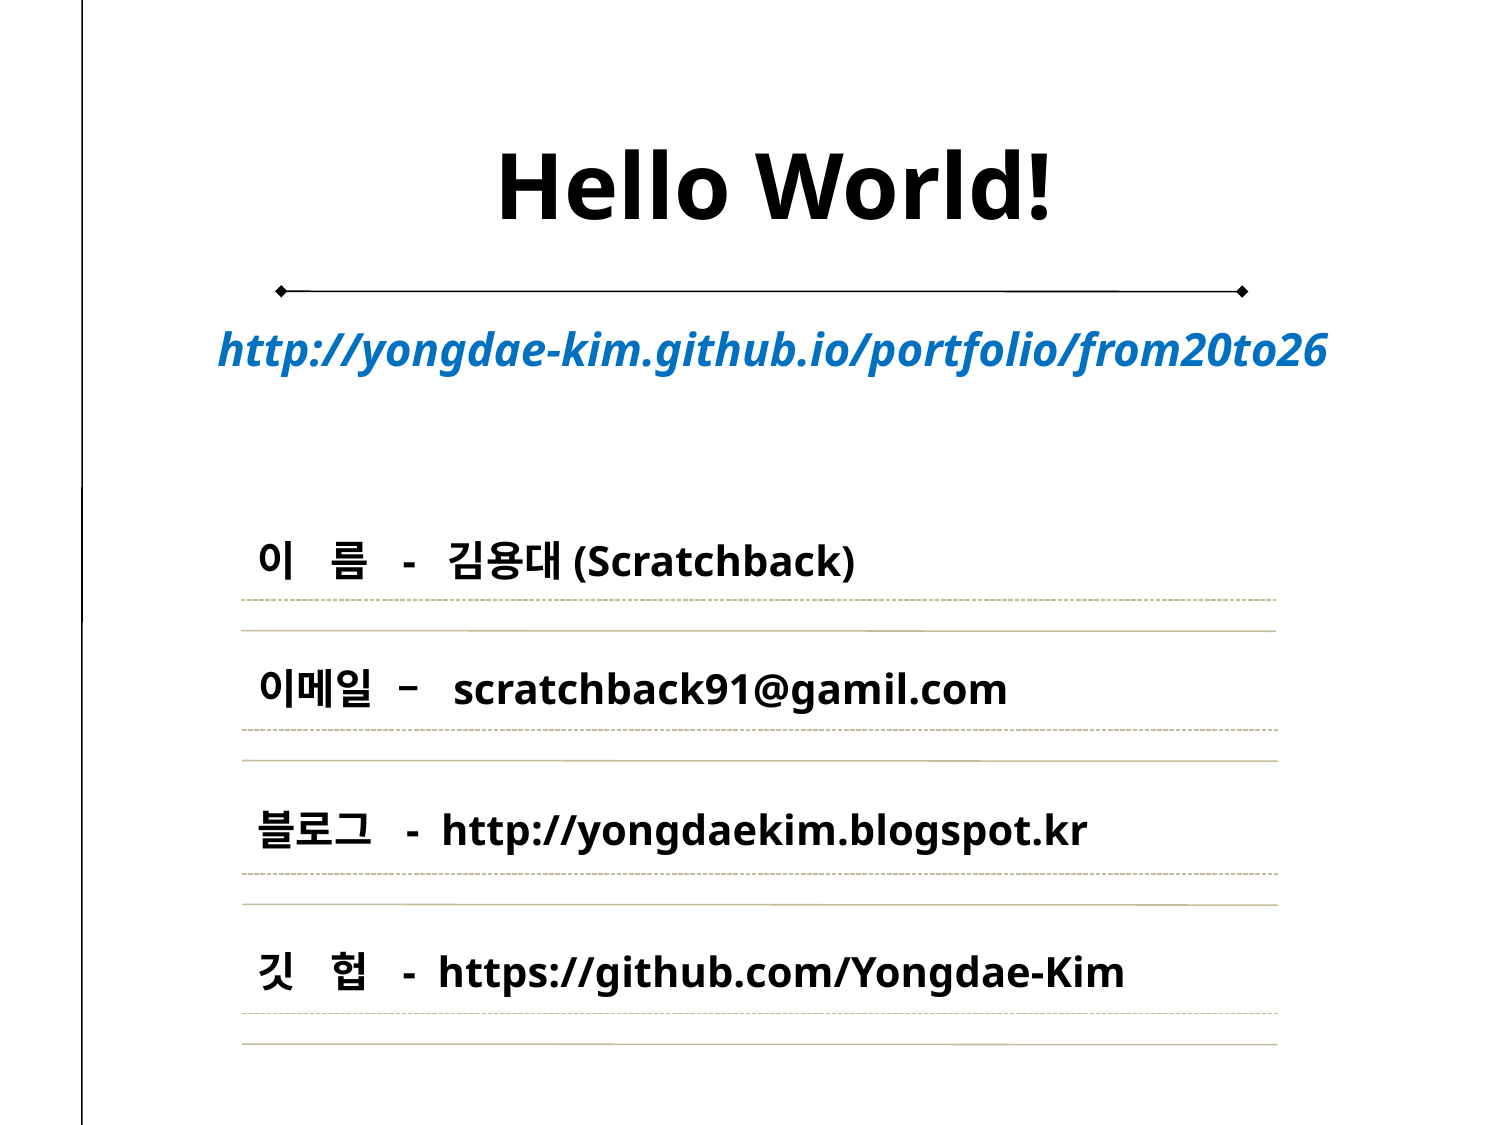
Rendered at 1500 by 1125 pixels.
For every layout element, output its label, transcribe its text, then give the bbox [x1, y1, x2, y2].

text_box 깃 헙 - https://github.com/Yongdae-Kim [242, 938, 1292, 1016]
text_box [241, 729, 1278, 762]
text_box 이 름 - 김용대(Scratchback) [242, 527, 1292, 605]
text_box http://yongdae-kim.github.io/portfolio/from20to26 [135, 300, 1411, 398]
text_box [241, 873, 1278, 906]
text_box 블로그 - http://yongdaekim.blogspot.kr [242, 796, 1292, 874]
title Hello World! [136, 90, 1412, 332]
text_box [241, 1013, 1278, 1045]
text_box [240, 599, 1277, 632]
subtitle 이메일 – scratchback91@gamil.com [243, 654, 1294, 733]
